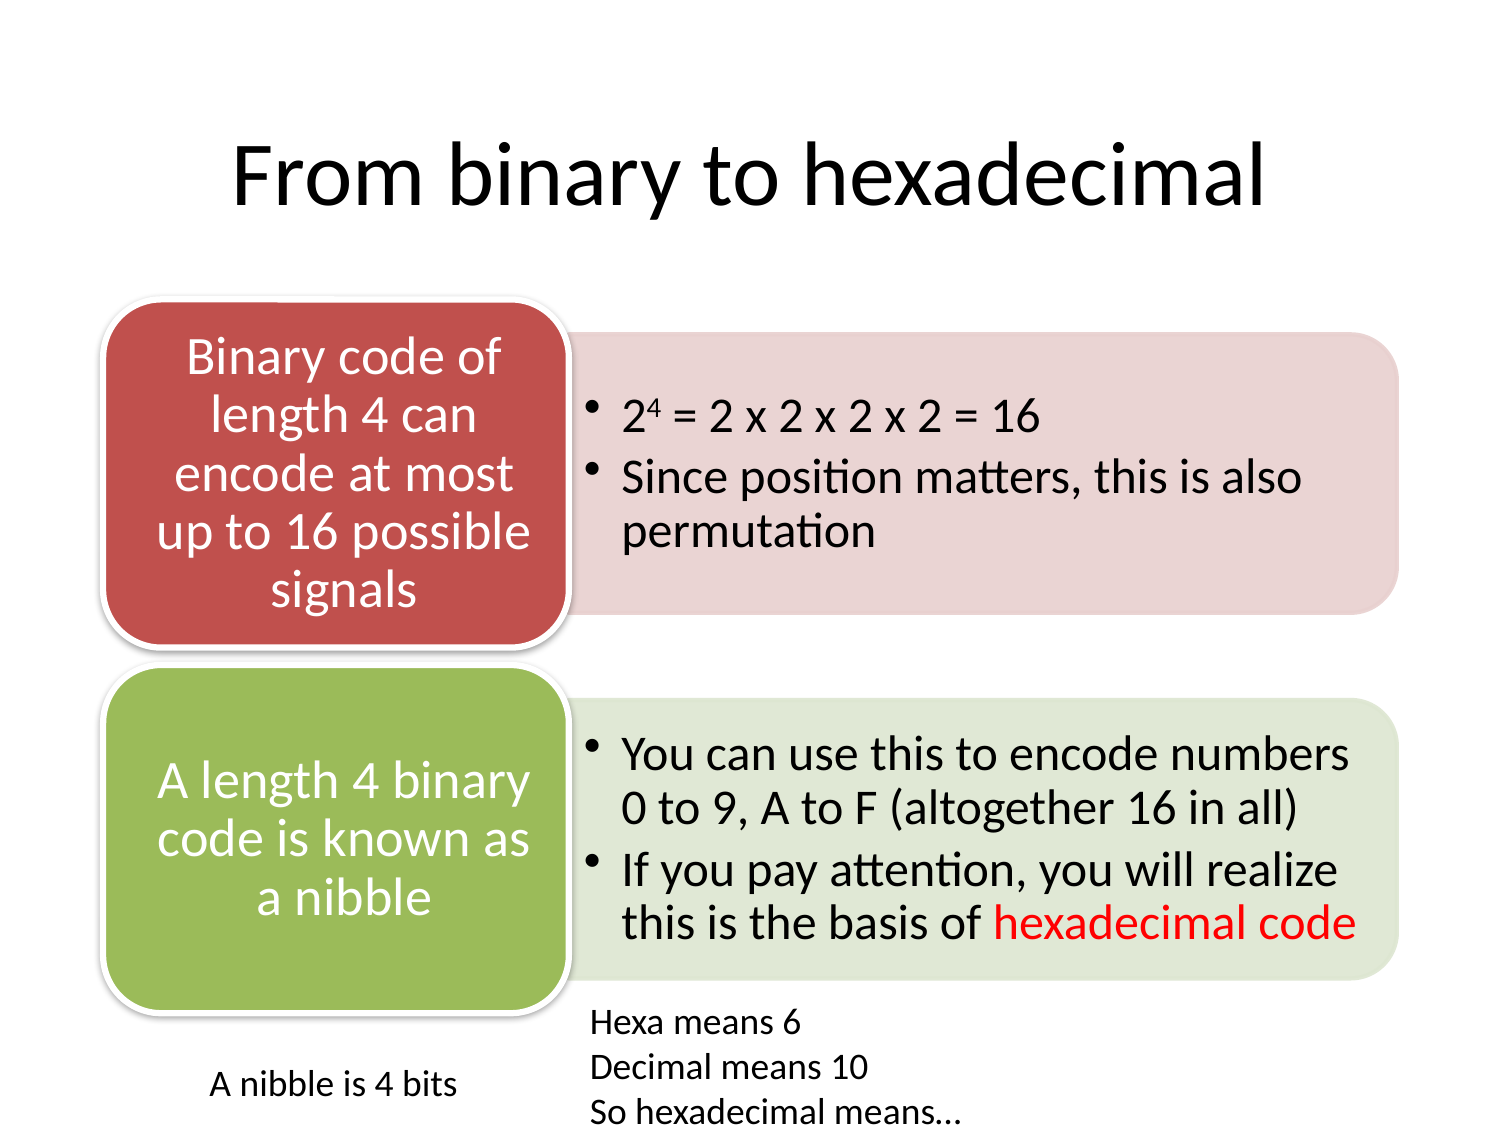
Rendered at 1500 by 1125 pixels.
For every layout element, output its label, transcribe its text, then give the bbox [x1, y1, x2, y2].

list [102, 299, 1398, 1014]
text_box Hexa means 6 Decimal means 10 So hexadecimal means… [574, 1021, 1188, 1125]
text_box A nibble is 4 bits [194, 1052, 473, 1112]
title From binary to hexadecimal [103, 59, 1397, 278]
